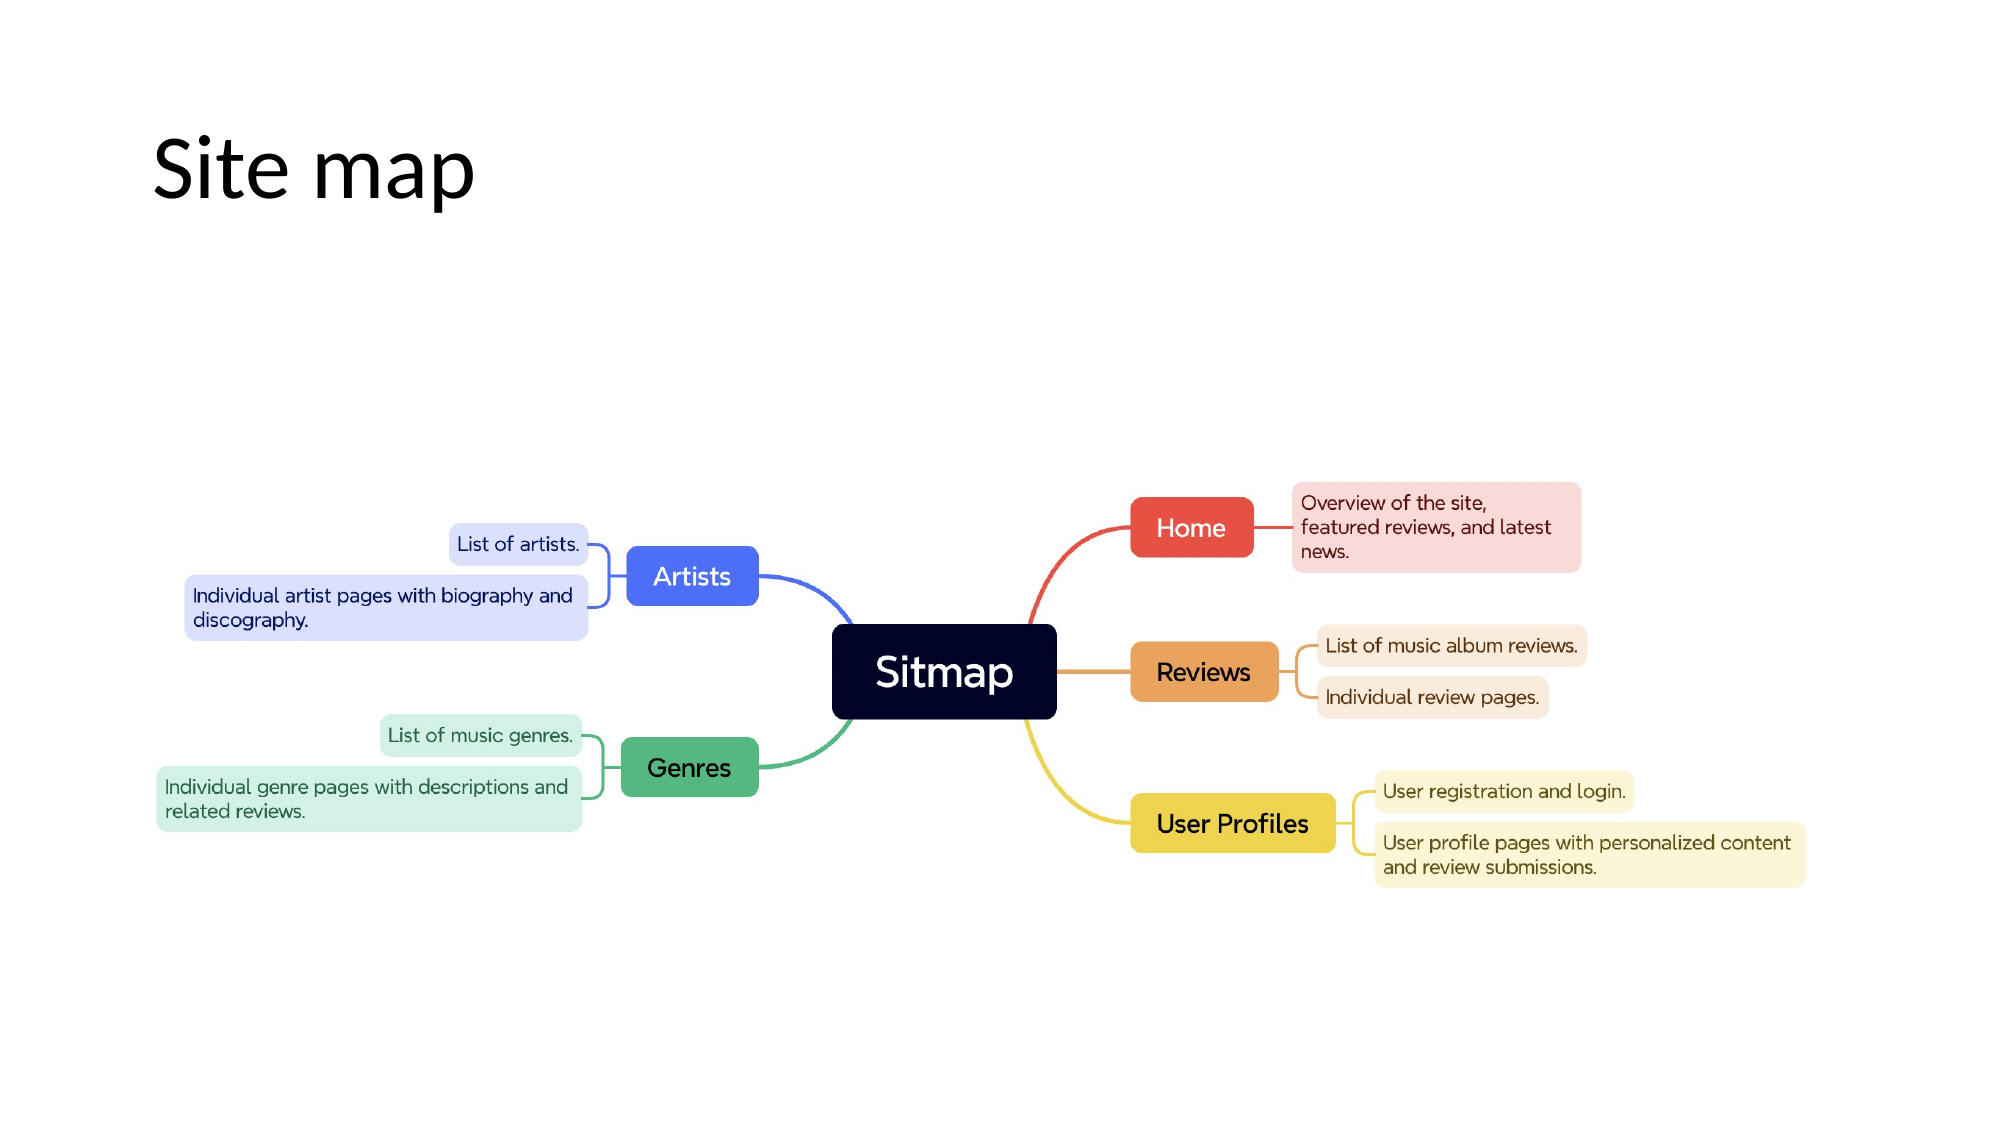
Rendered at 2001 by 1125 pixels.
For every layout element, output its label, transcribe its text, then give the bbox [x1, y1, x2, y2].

title Site map [137, 59, 1863, 278]
picture [137, 299, 1829, 1014]
